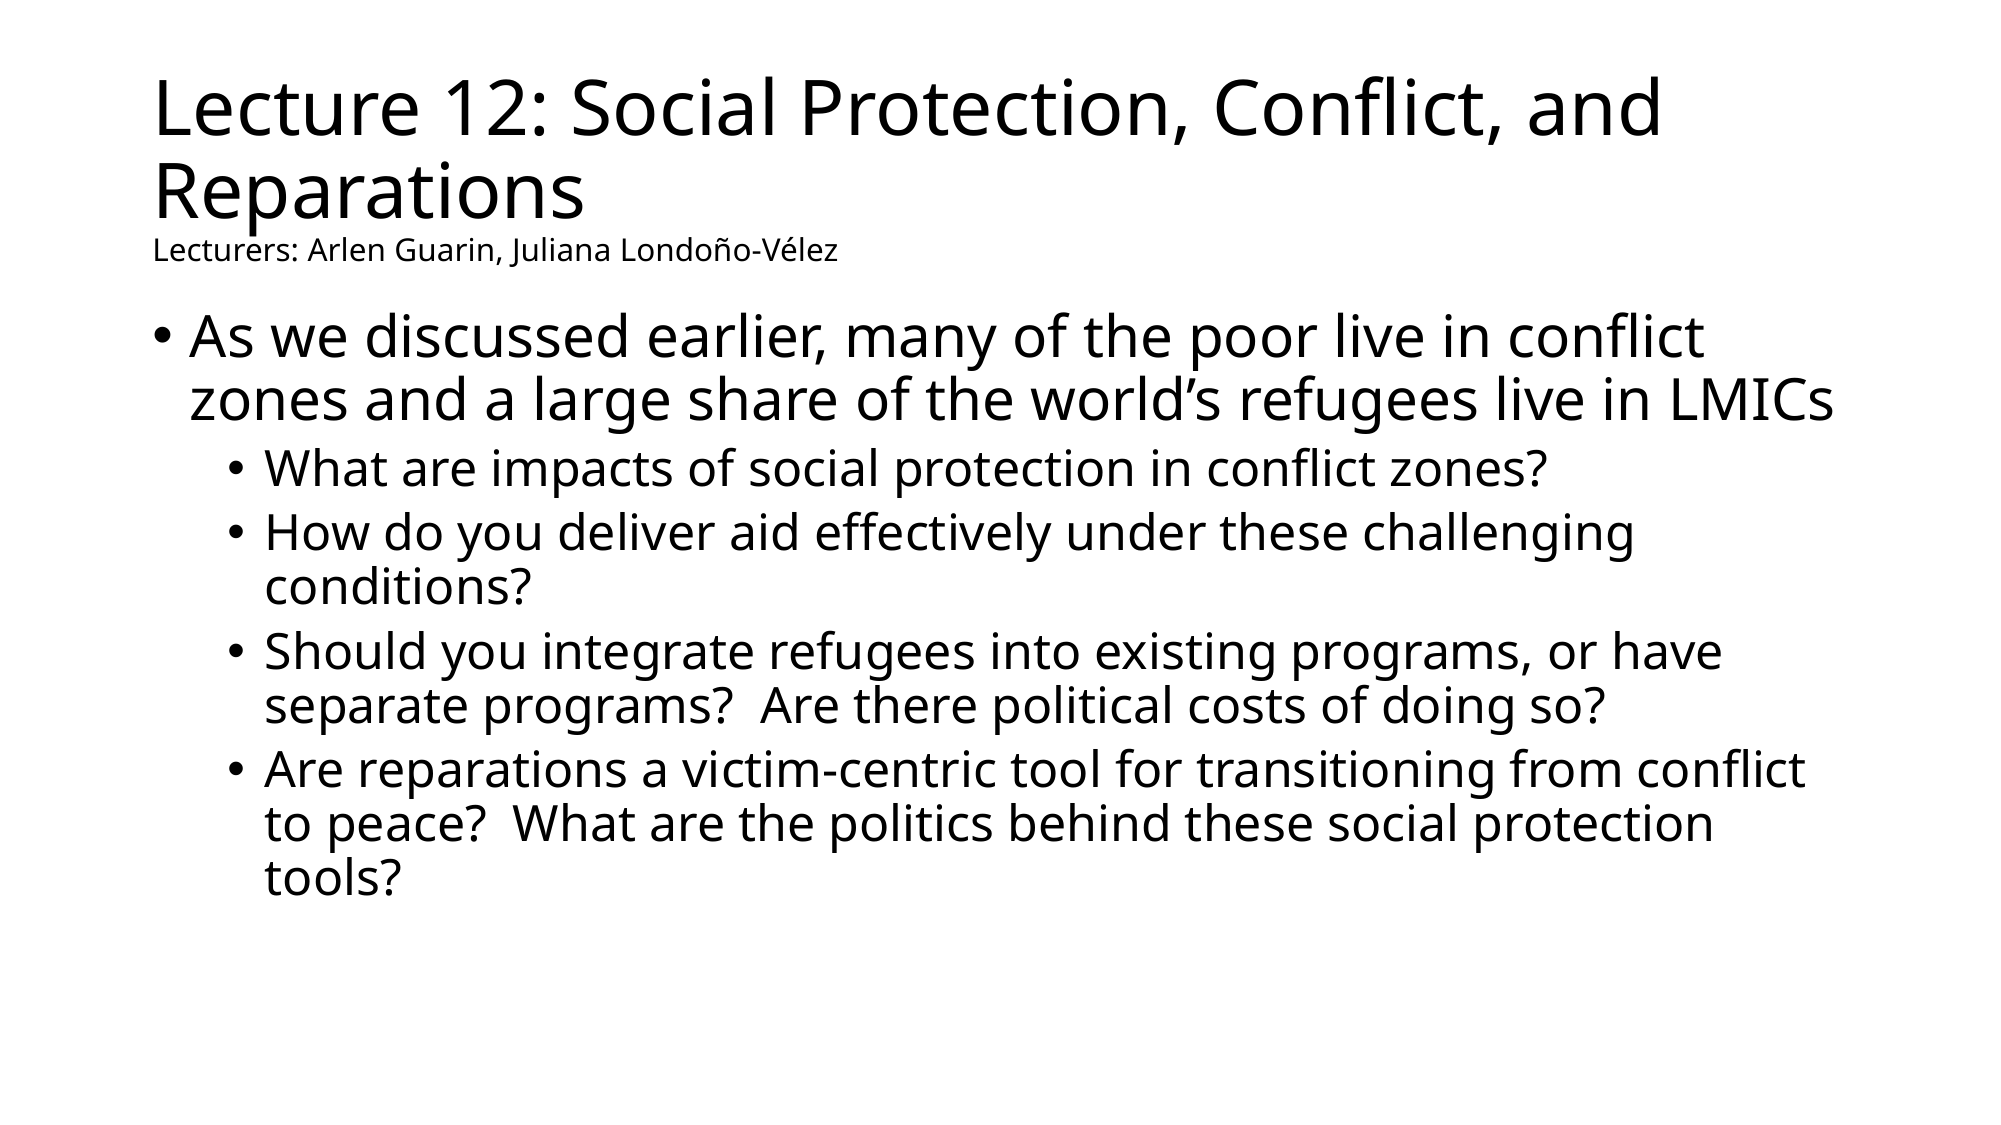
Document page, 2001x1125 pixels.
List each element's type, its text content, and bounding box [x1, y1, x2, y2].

title Lecture 12: Social Protection, Conflict, and Reparations Lecturers: Arlen Guarin, Juliana Londoño-Vélez [137, 59, 1863, 278]
list As we discussed earlier, many of the poor live in conflict zones and a large share of the world’s refugees live in LMICs What are impacts of social protection in conflict zones? How do you deliver aid effectively under these challenging conditions? Should you integrate refugees into existing programs, or have separate programs? Are there political costs of doing so? Are reparations a victim-centric tool for transitioning from conflict to peace? What are the politics behind these social protection tools? [137, 299, 1863, 1014]
